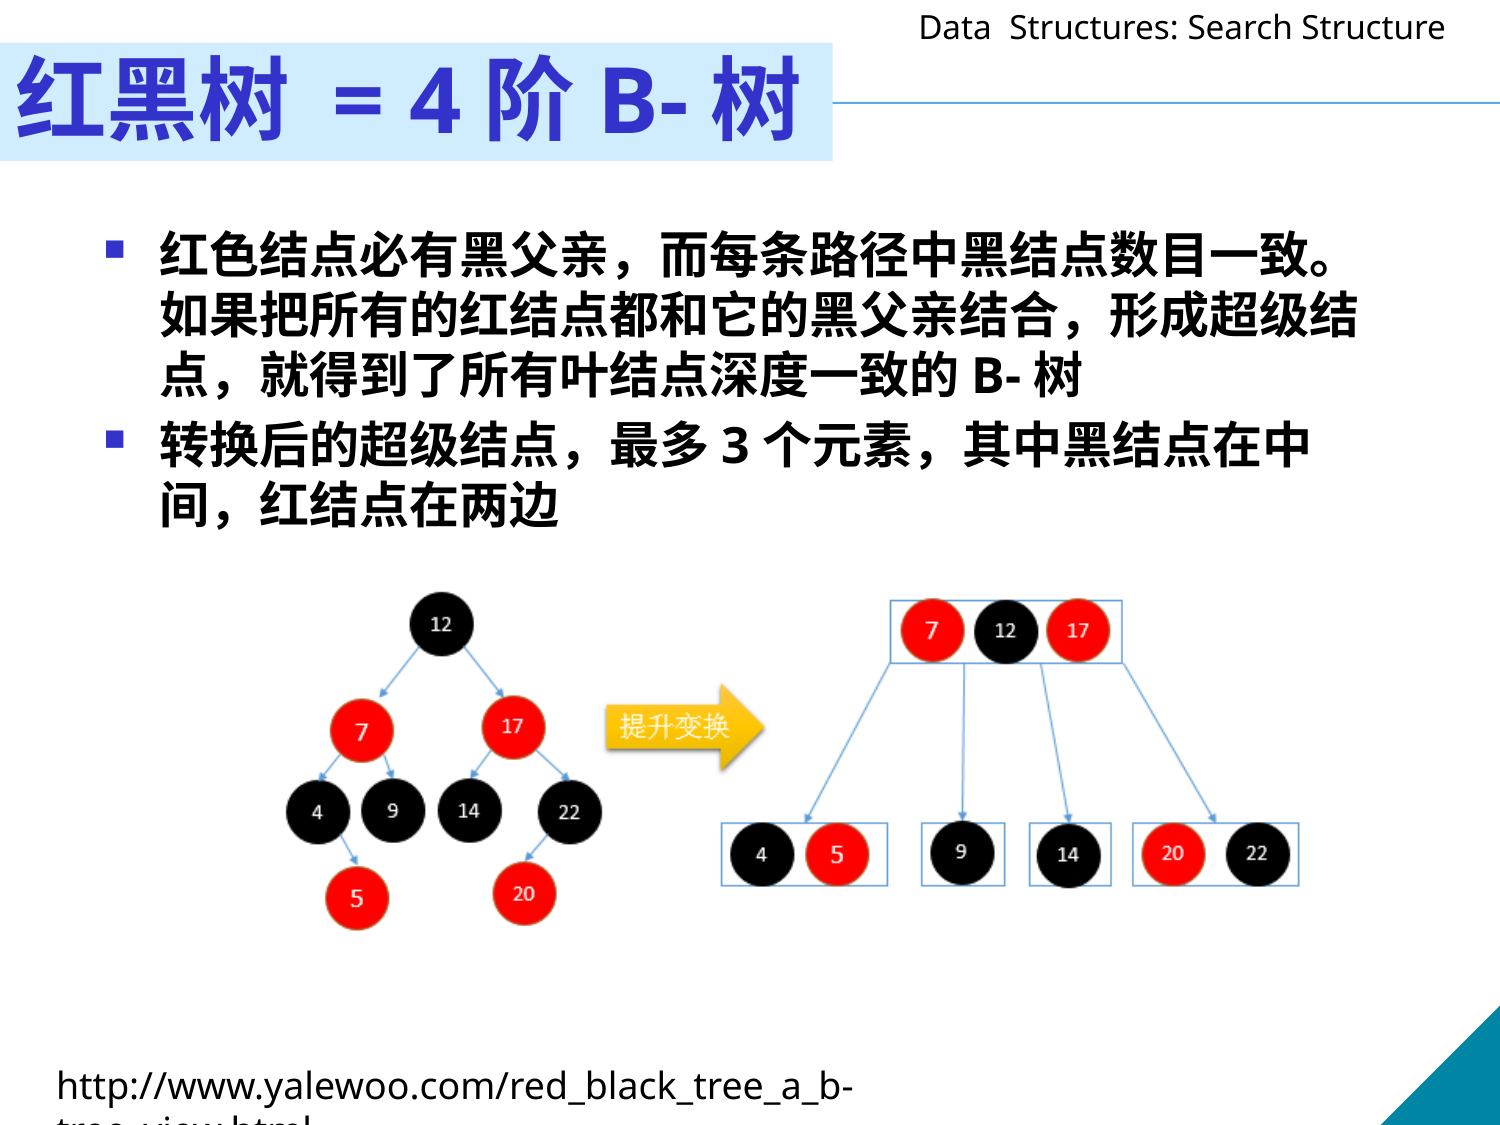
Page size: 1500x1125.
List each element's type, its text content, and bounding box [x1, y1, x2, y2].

text_box http://www.yalewoo.com/red_black_tree_a_b-tree_view.html [41, 1054, 1125, 1125]
picture [277, 586, 1306, 937]
list 红色结点必有黑父亲，而每条路径中黑结点数目一致。如果把所有的红结点都和它的黑父亲结合，形成超级结点，就得到了所有叶结点深度一致的B-树 转换后的超级结点，最多3个元素，其中黑结点在中间，红结点在两边 [88, 216, 1424, 1055]
title 红黑树 = 4阶B-树 [0, 42, 1279, 160]
